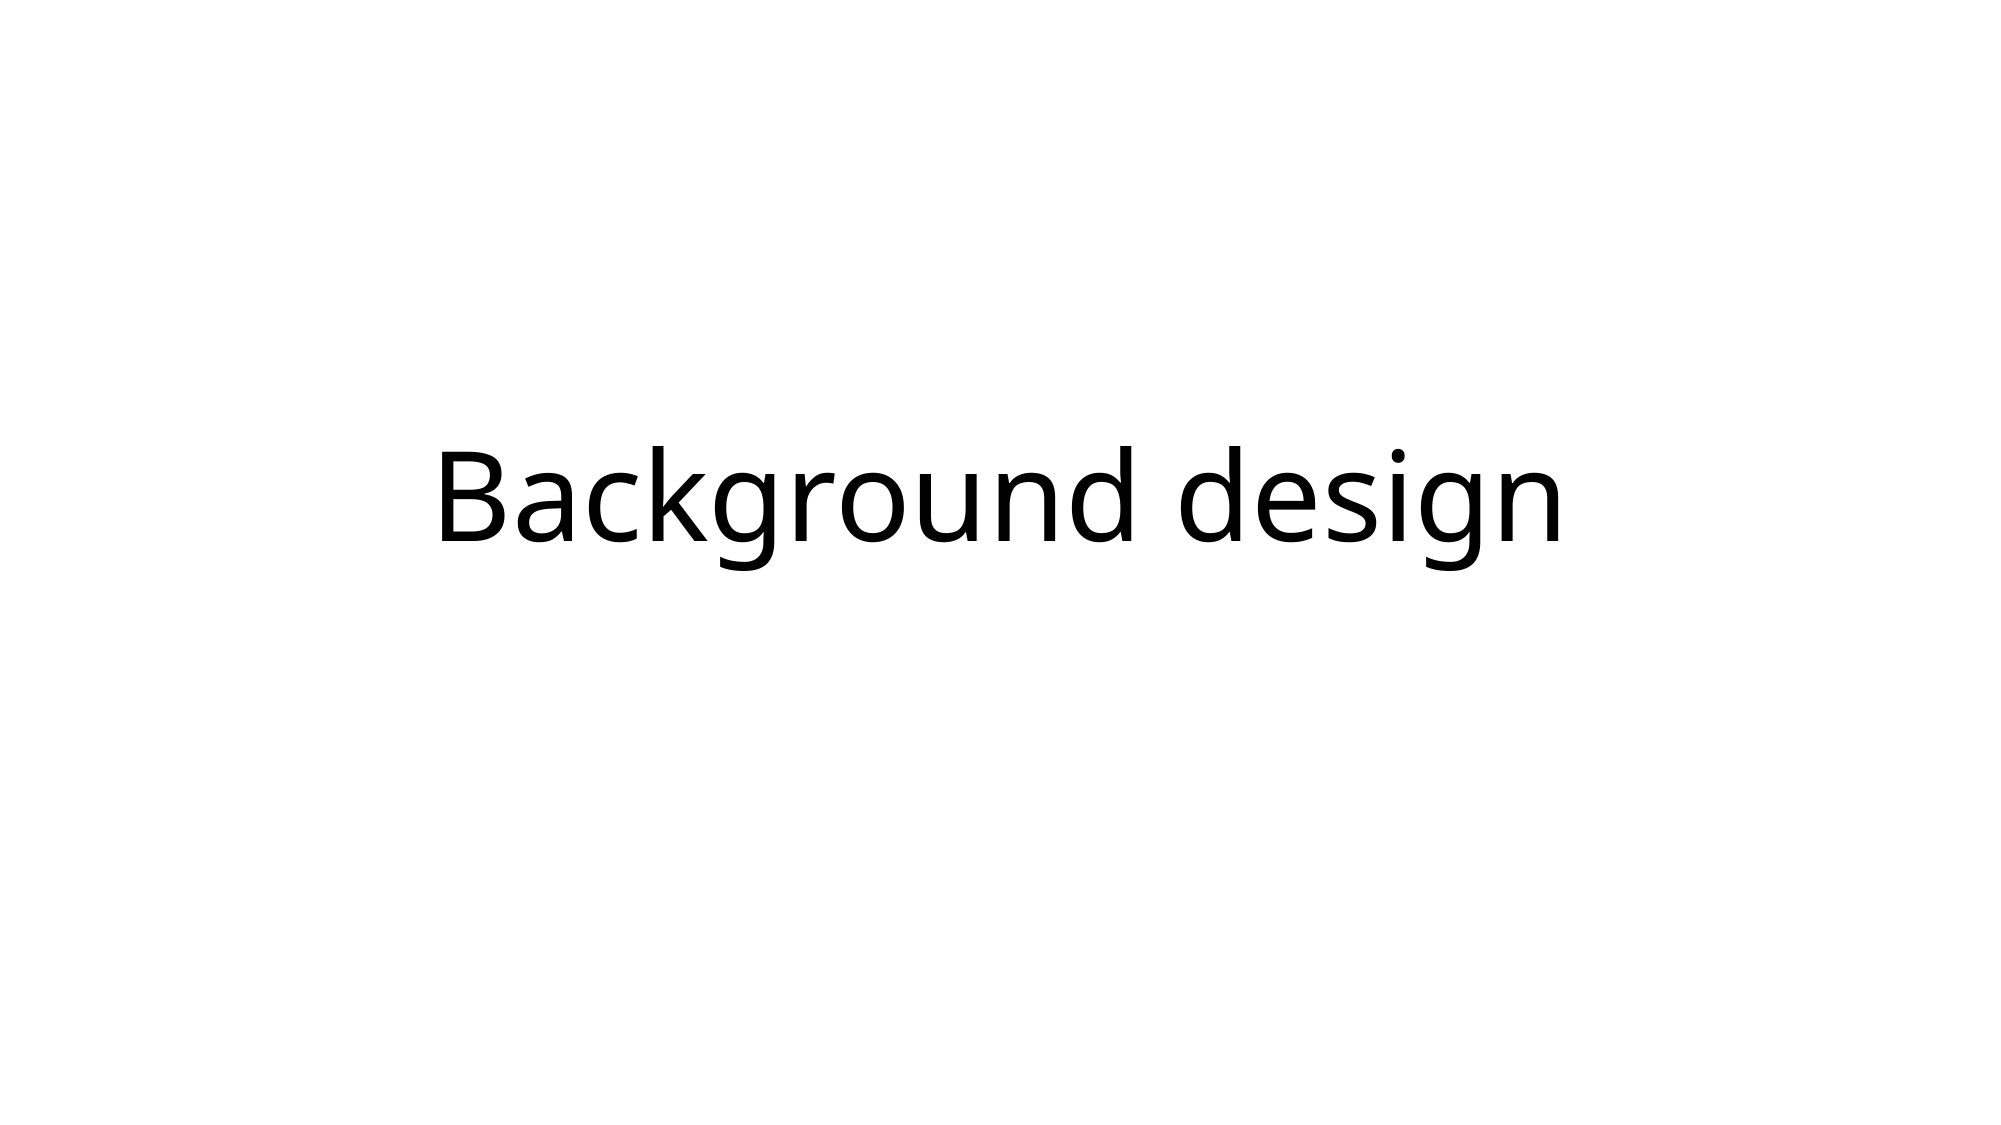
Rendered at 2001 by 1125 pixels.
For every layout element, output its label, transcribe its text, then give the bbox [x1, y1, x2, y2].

title Background design [249, 184, 1750, 576]
